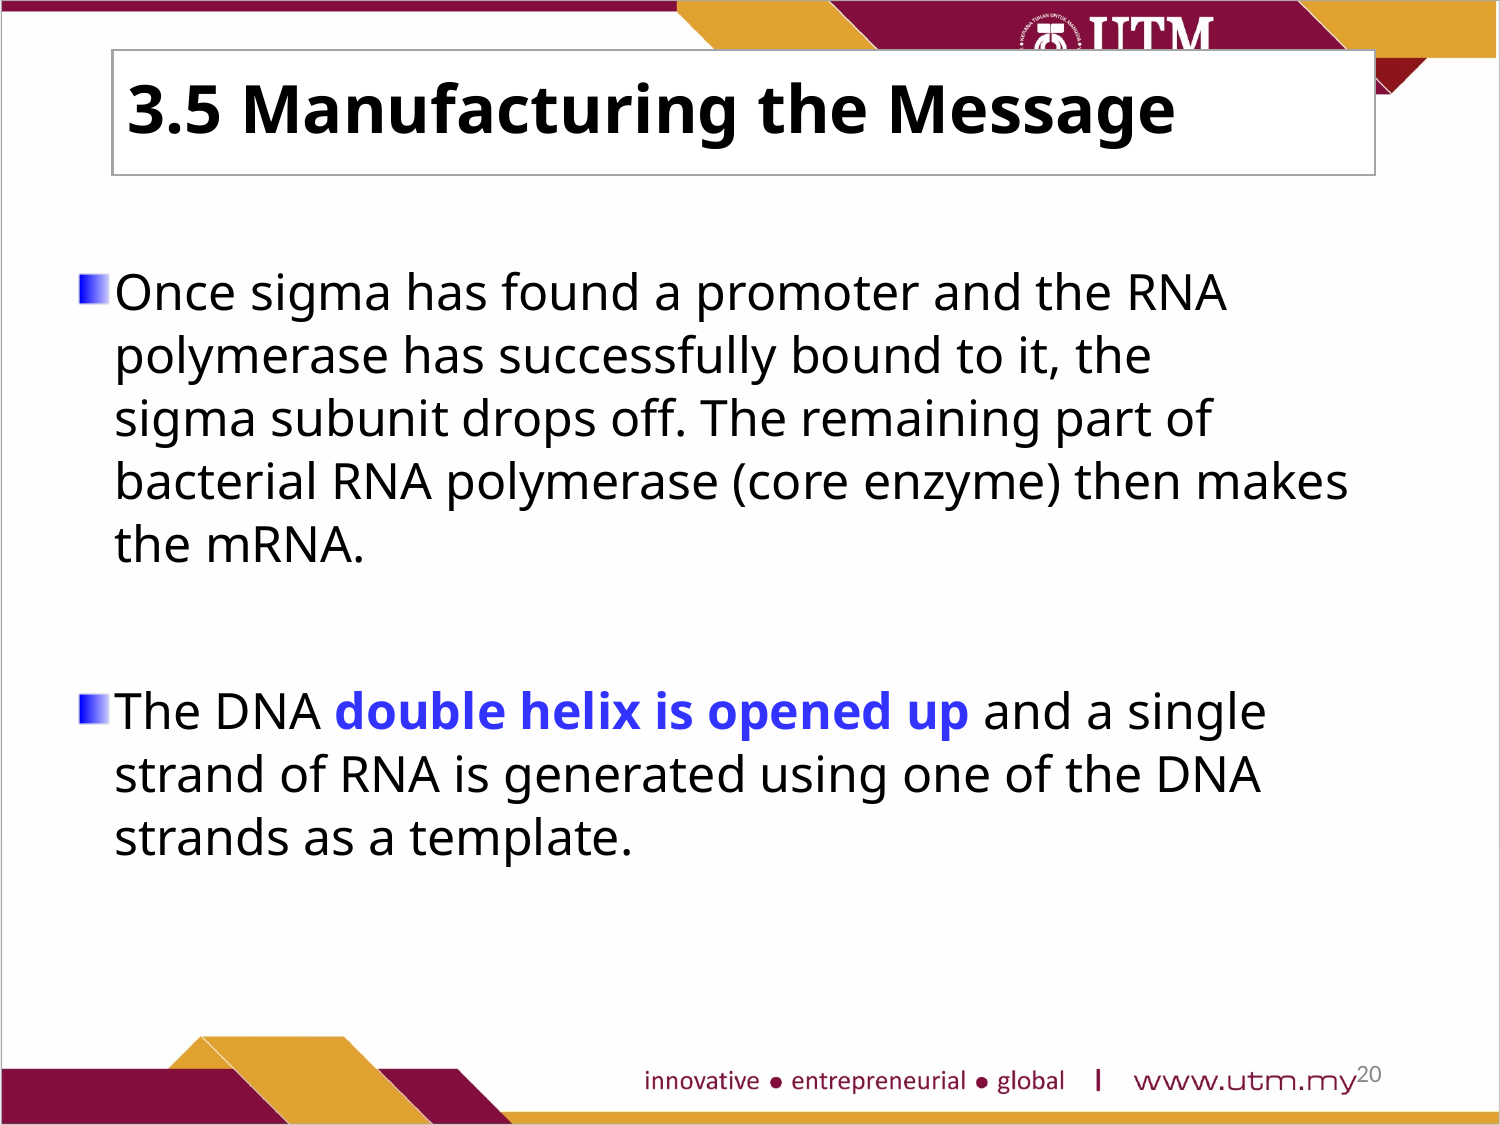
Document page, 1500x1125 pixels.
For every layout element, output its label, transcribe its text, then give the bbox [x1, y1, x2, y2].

list Once sigma has found a promoter and the RNA polymerase has successfully bound to it, the sigma subunit drops off. The remaining part of bacterial RNA polymerase (core enzyme) then makes the mRNA. The DNA double helix is opened up and a single strand of RNA is generated using one of the DNA strands as a template. [62, 249, 1425, 955]
slide_number 20 [1059, 1042, 1397, 1103]
title 3.5 Manufacturing the Message [111, 49, 1376, 176]
picture [0, 0, 1500, 1125]
